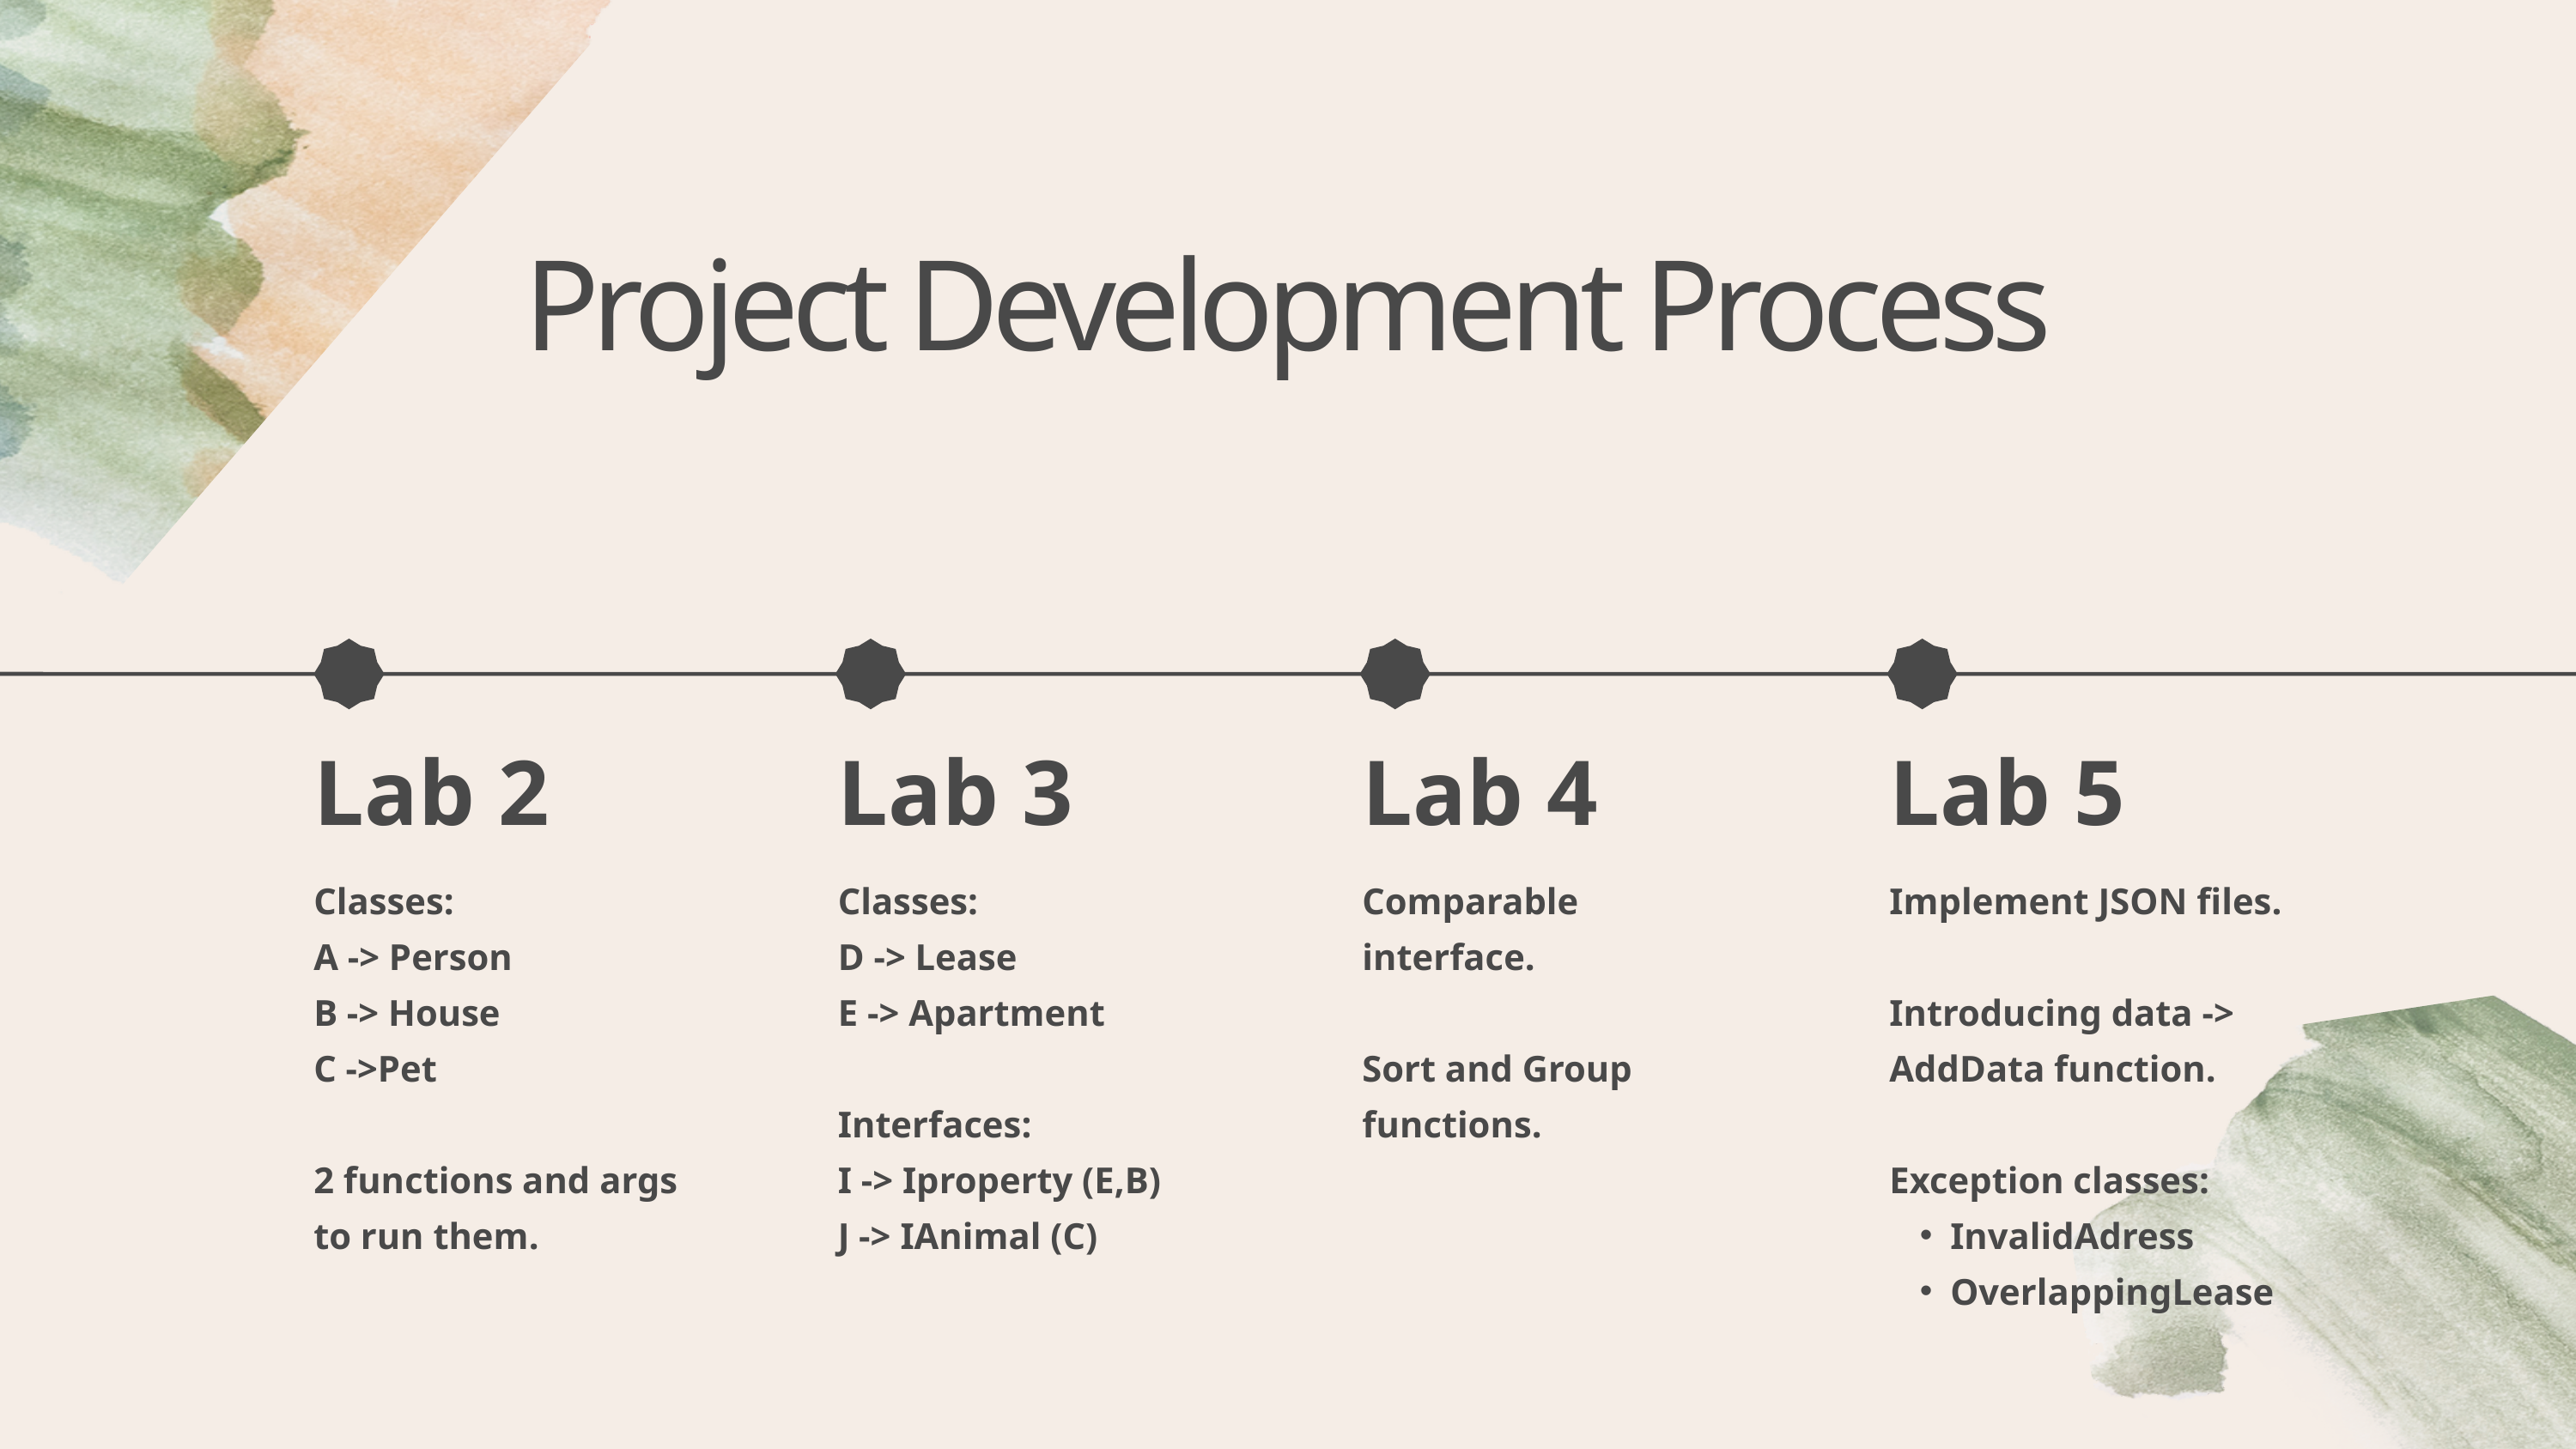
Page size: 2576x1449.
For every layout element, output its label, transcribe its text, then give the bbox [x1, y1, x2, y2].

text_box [313, 638, 385, 710]
text_box Lab 3 [837, 751, 1148, 844]
text_box Lab 5 [1889, 751, 2199, 844]
text_box Project Development Process [278, 214, 2297, 376]
text_box [2312, 983, 2576, 1449]
text_box Lab 4 [1362, 751, 1672, 844]
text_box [1359, 638, 1431, 710]
text_box Comparable interface. Sort and Group functions. [1362, 865, 1699, 1201]
text_box Lab 2 [313, 751, 623, 844]
text_box [0, 0, 629, 641]
text_box Implement JSON files. Introducing data -> AddData function. Exception classes: InvalidAdress OverlappingLease [1889, 865, 2312, 1449]
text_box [835, 638, 907, 710]
text_box Classes: A -> Person B -> House C ->Pet 2 functions and args to run them. [313, 865, 687, 1424]
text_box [1886, 638, 1959, 710]
text_box Classes: D -> Lease E -> Apartment Interfaces: I -> Iproperty (E,B) J -> IAnimal (C) [837, 865, 1188, 1368]
